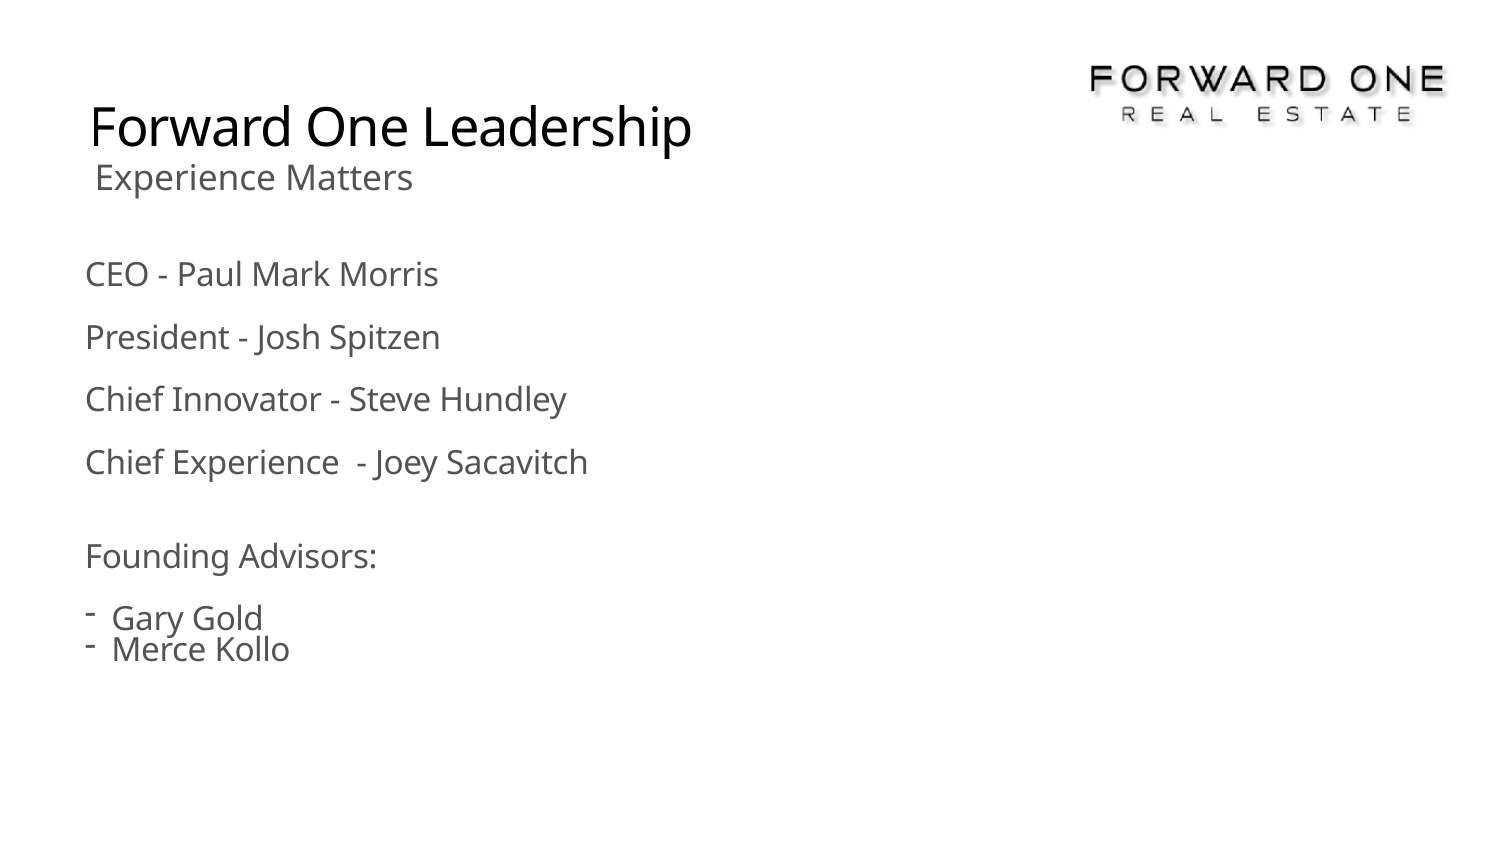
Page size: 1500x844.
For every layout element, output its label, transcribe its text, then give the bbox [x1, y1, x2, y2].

text_box CEO - Paul Mark Morris President - Josh Spitzen Chief Innovator - Steve Hundley Chief Experience - Joey Sacavitch Founding Advisors: Gary Gold Merce Kollo [77, 254, 1471, 707]
picture [1090, 64, 1451, 131]
text_box Experience Matters [87, 165, 1269, 206]
text_box Forward One Leadership [81, 106, 963, 165]
